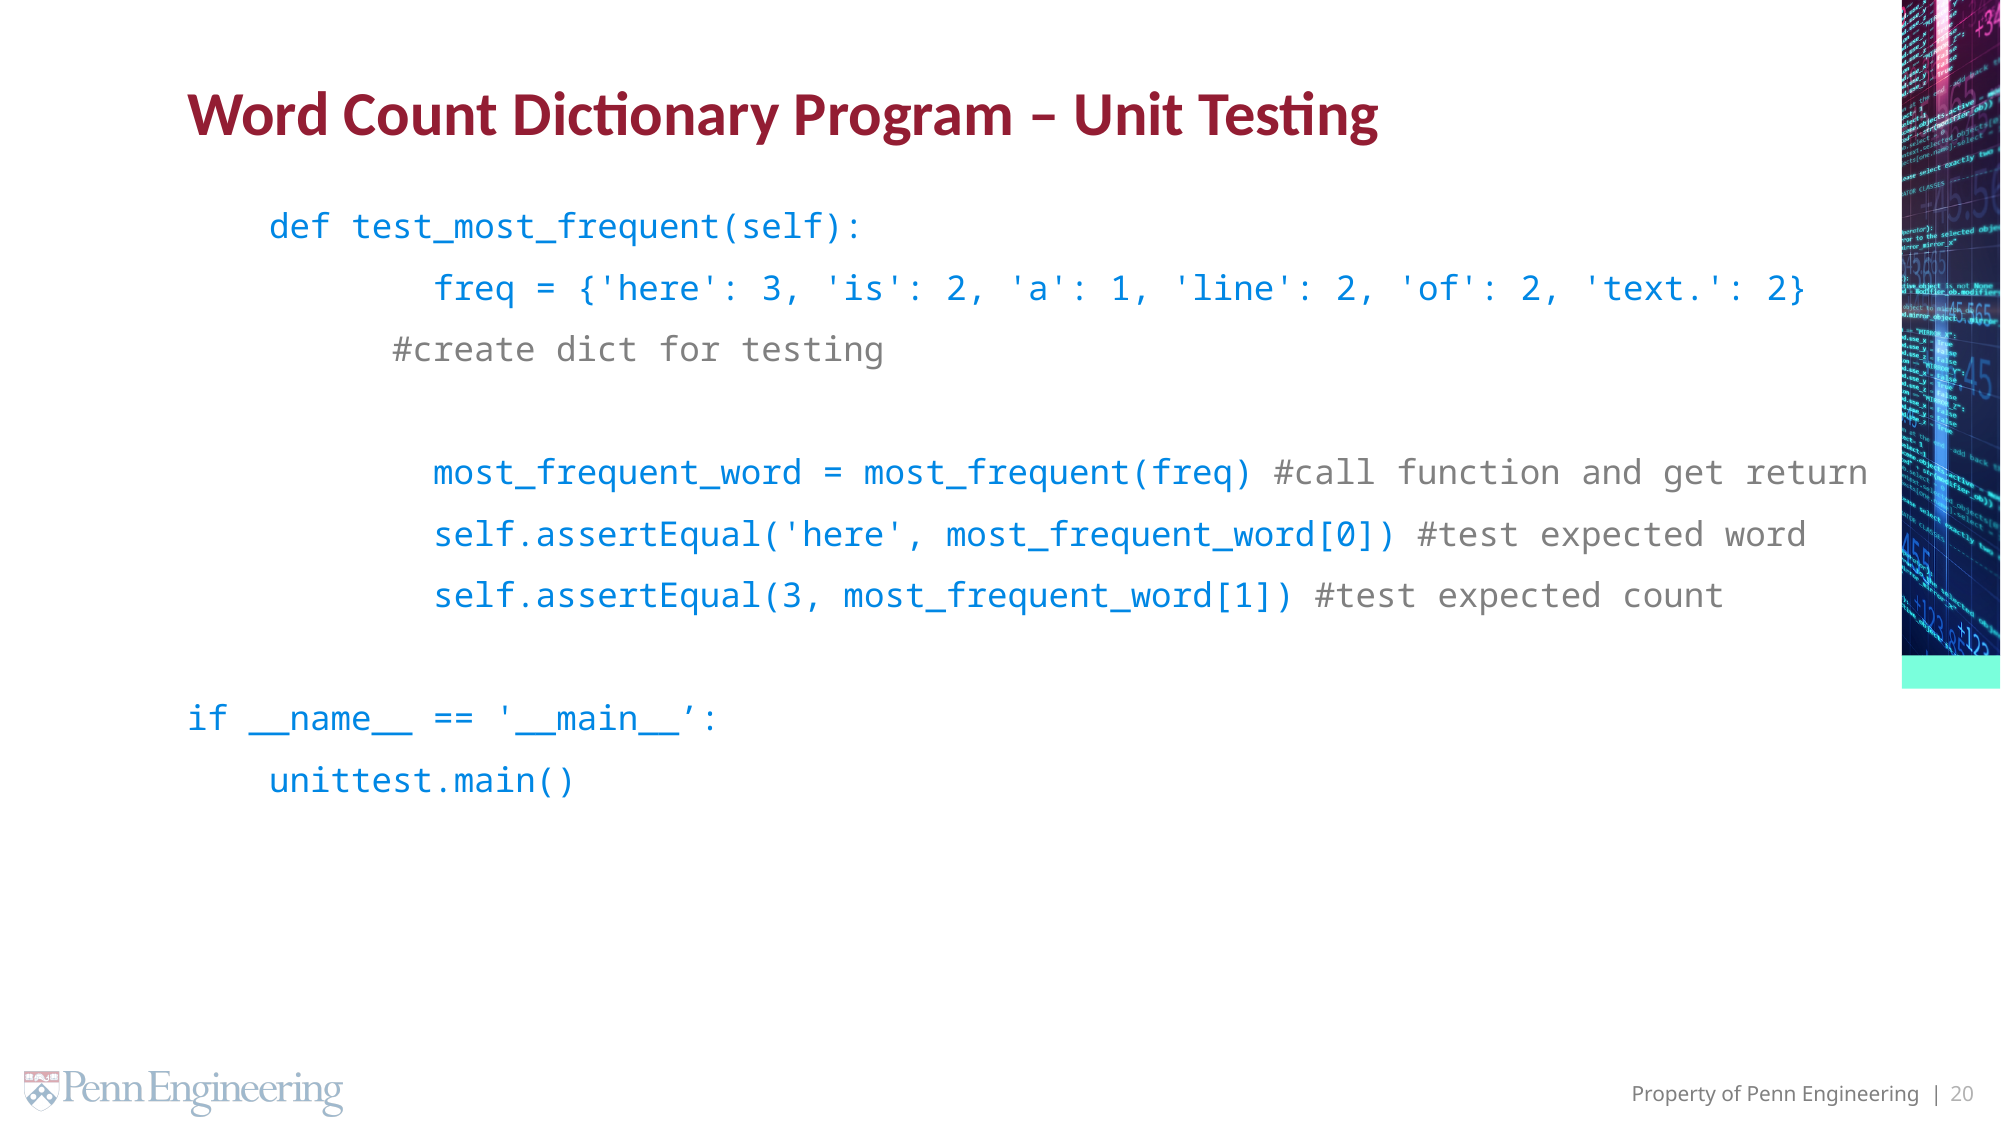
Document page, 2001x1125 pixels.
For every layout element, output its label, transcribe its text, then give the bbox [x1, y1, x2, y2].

text_box [362, 187, 1700, 750]
list def test_most_frequent(self): freq = {'here': 3, 'is': 2, 'a': 1, 'line': 2, 'of': 2, 'text.': 2} #create dict for testing most_frequent_word = most_frequent(freq) #call function and get return self.assertEqual('here', most_frequent_word[0]) #test expected word self.assertEqual(3, most_frequent_word[1]) #test expected count if __name__ == '__main__’: unittest.main() [187, 184, 1871, 868]
picture [1901, 0, 2001, 655]
slide_number 20 [1935, 1065, 2000, 1125]
title Word Count Dictionary Program – Unit Testing [187, 54, 1871, 176]
